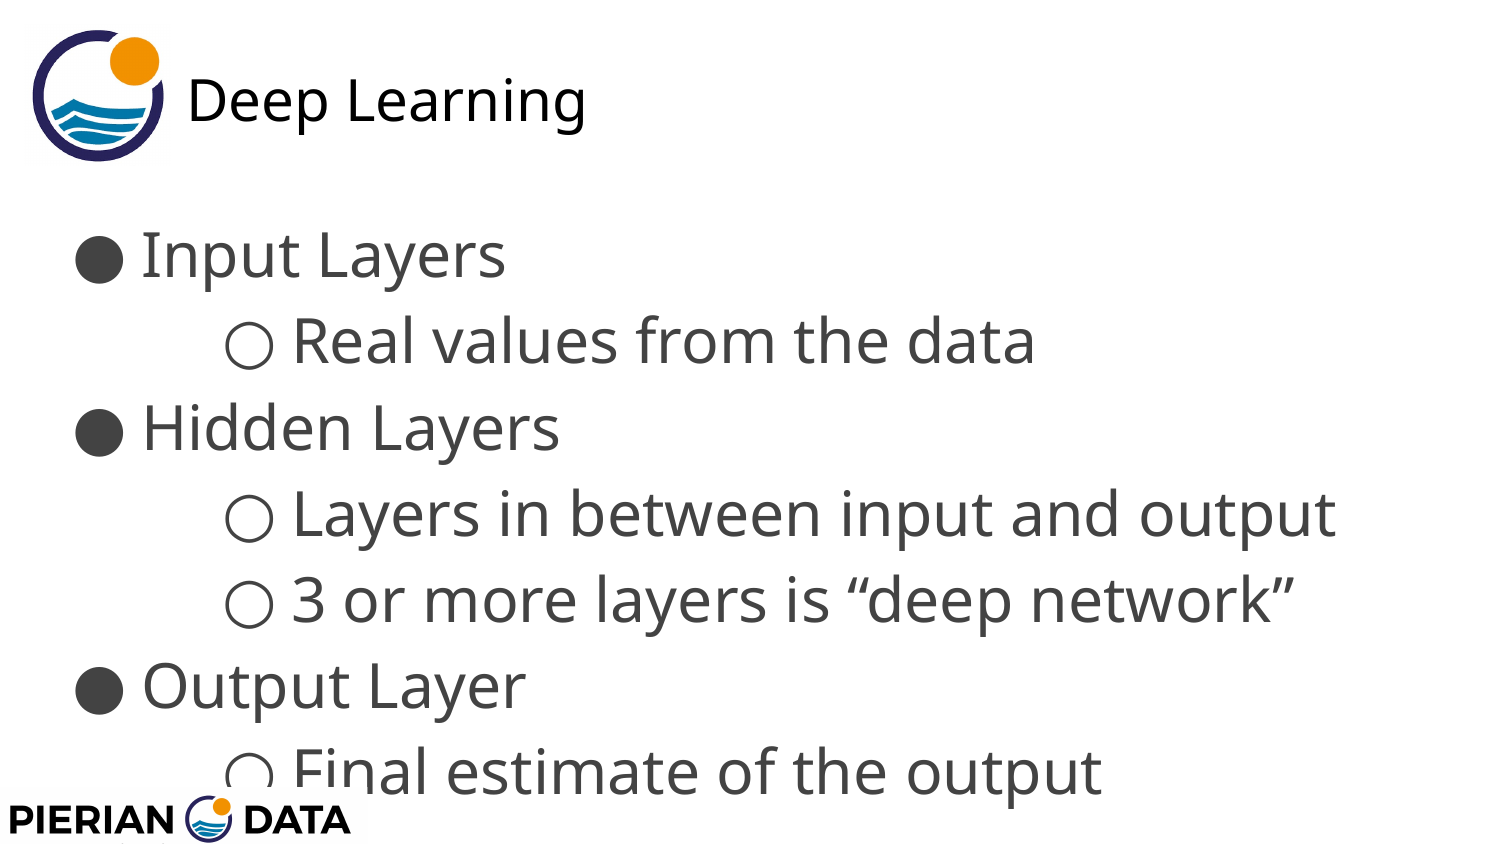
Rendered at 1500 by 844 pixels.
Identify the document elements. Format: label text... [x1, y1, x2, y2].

list Input Layers Real values from the data Hidden Layers Layers in between input and output 3 or more layers is “deep network” Output Layer Final estimate of the output [51, 189, 1449, 750]
picture [0, 787, 368, 844]
picture [24, 24, 172, 167]
title Deep Learning [176, 48, 1449, 143]
